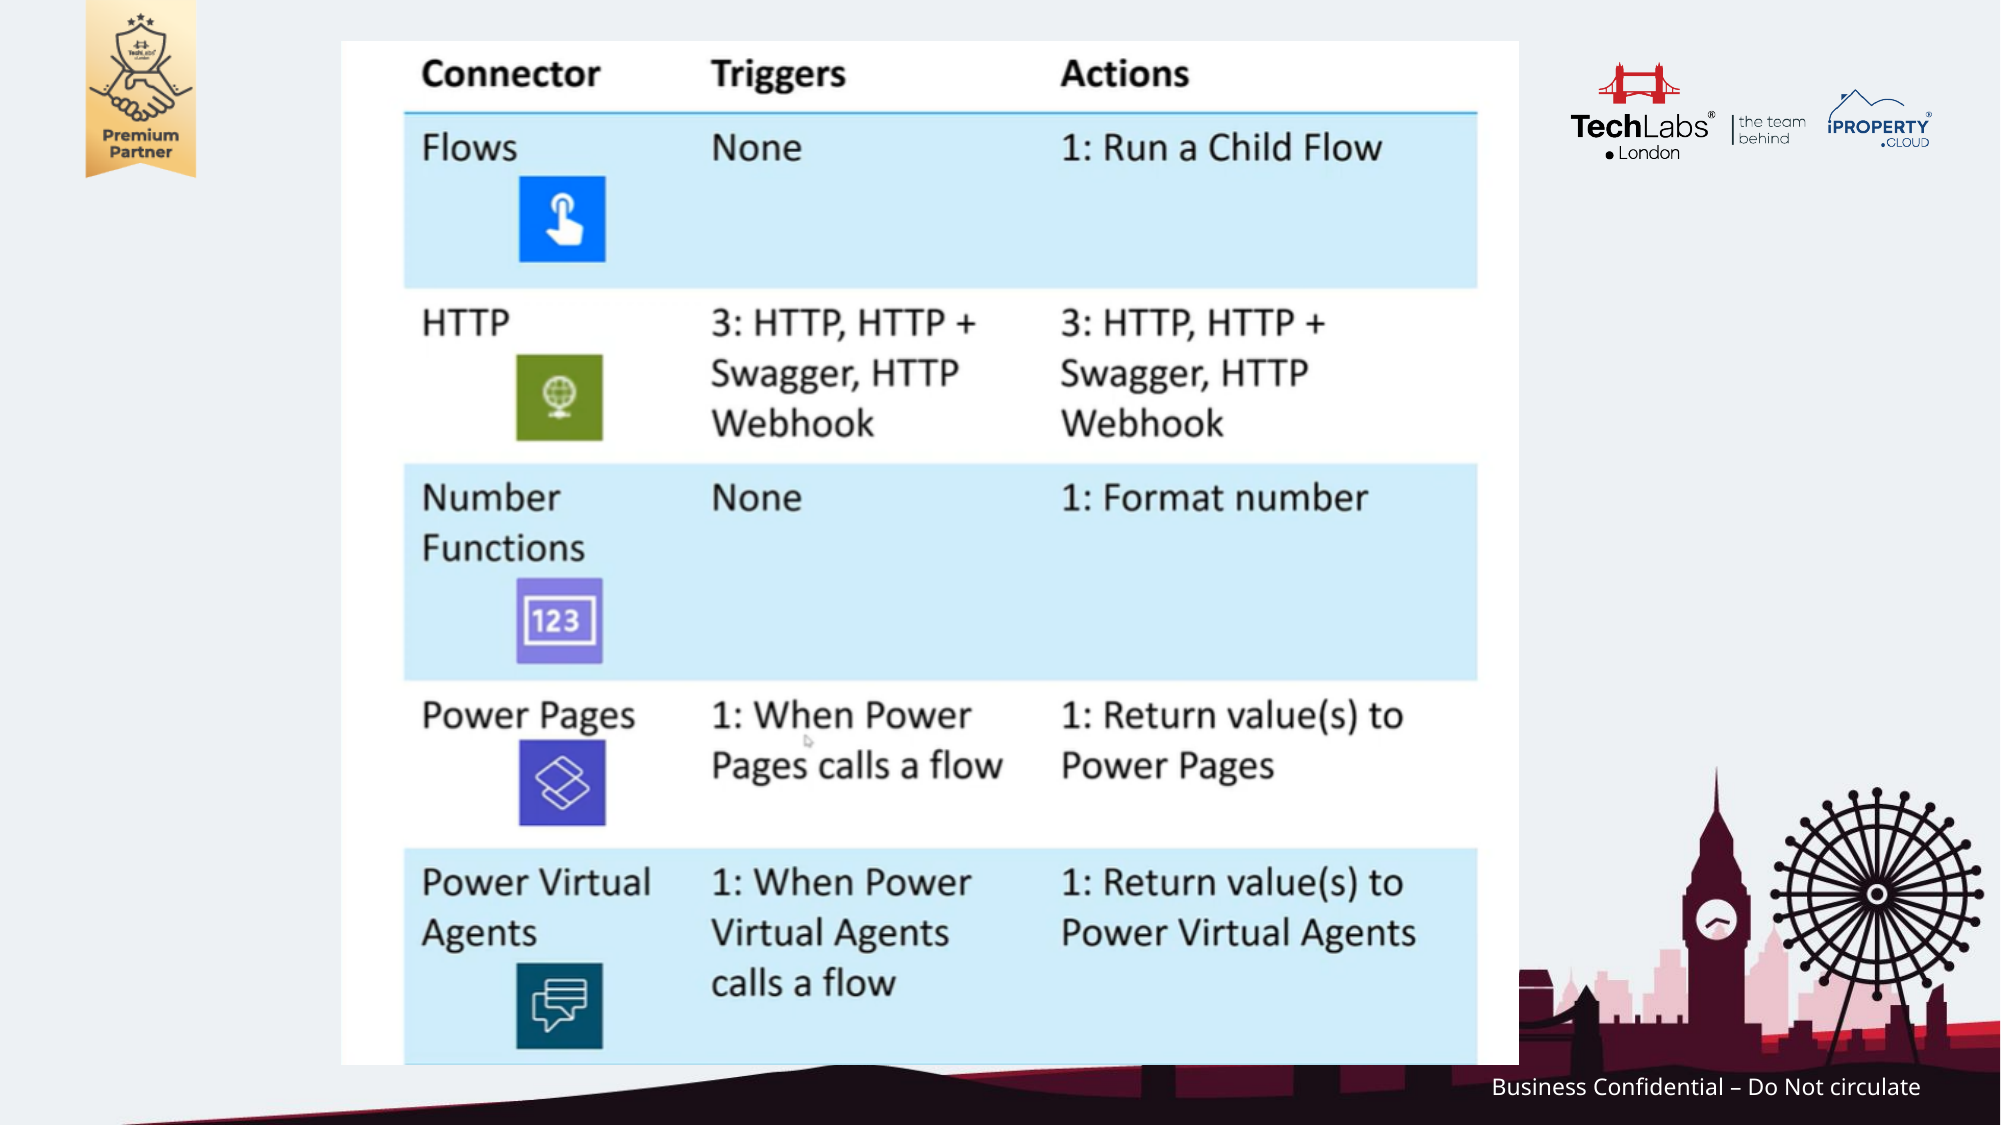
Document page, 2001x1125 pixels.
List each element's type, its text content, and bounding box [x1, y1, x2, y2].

text_box Business Confidential – Do Not circulate [1476, 1064, 1972, 1107]
picture [0, 0, 2001, 1125]
